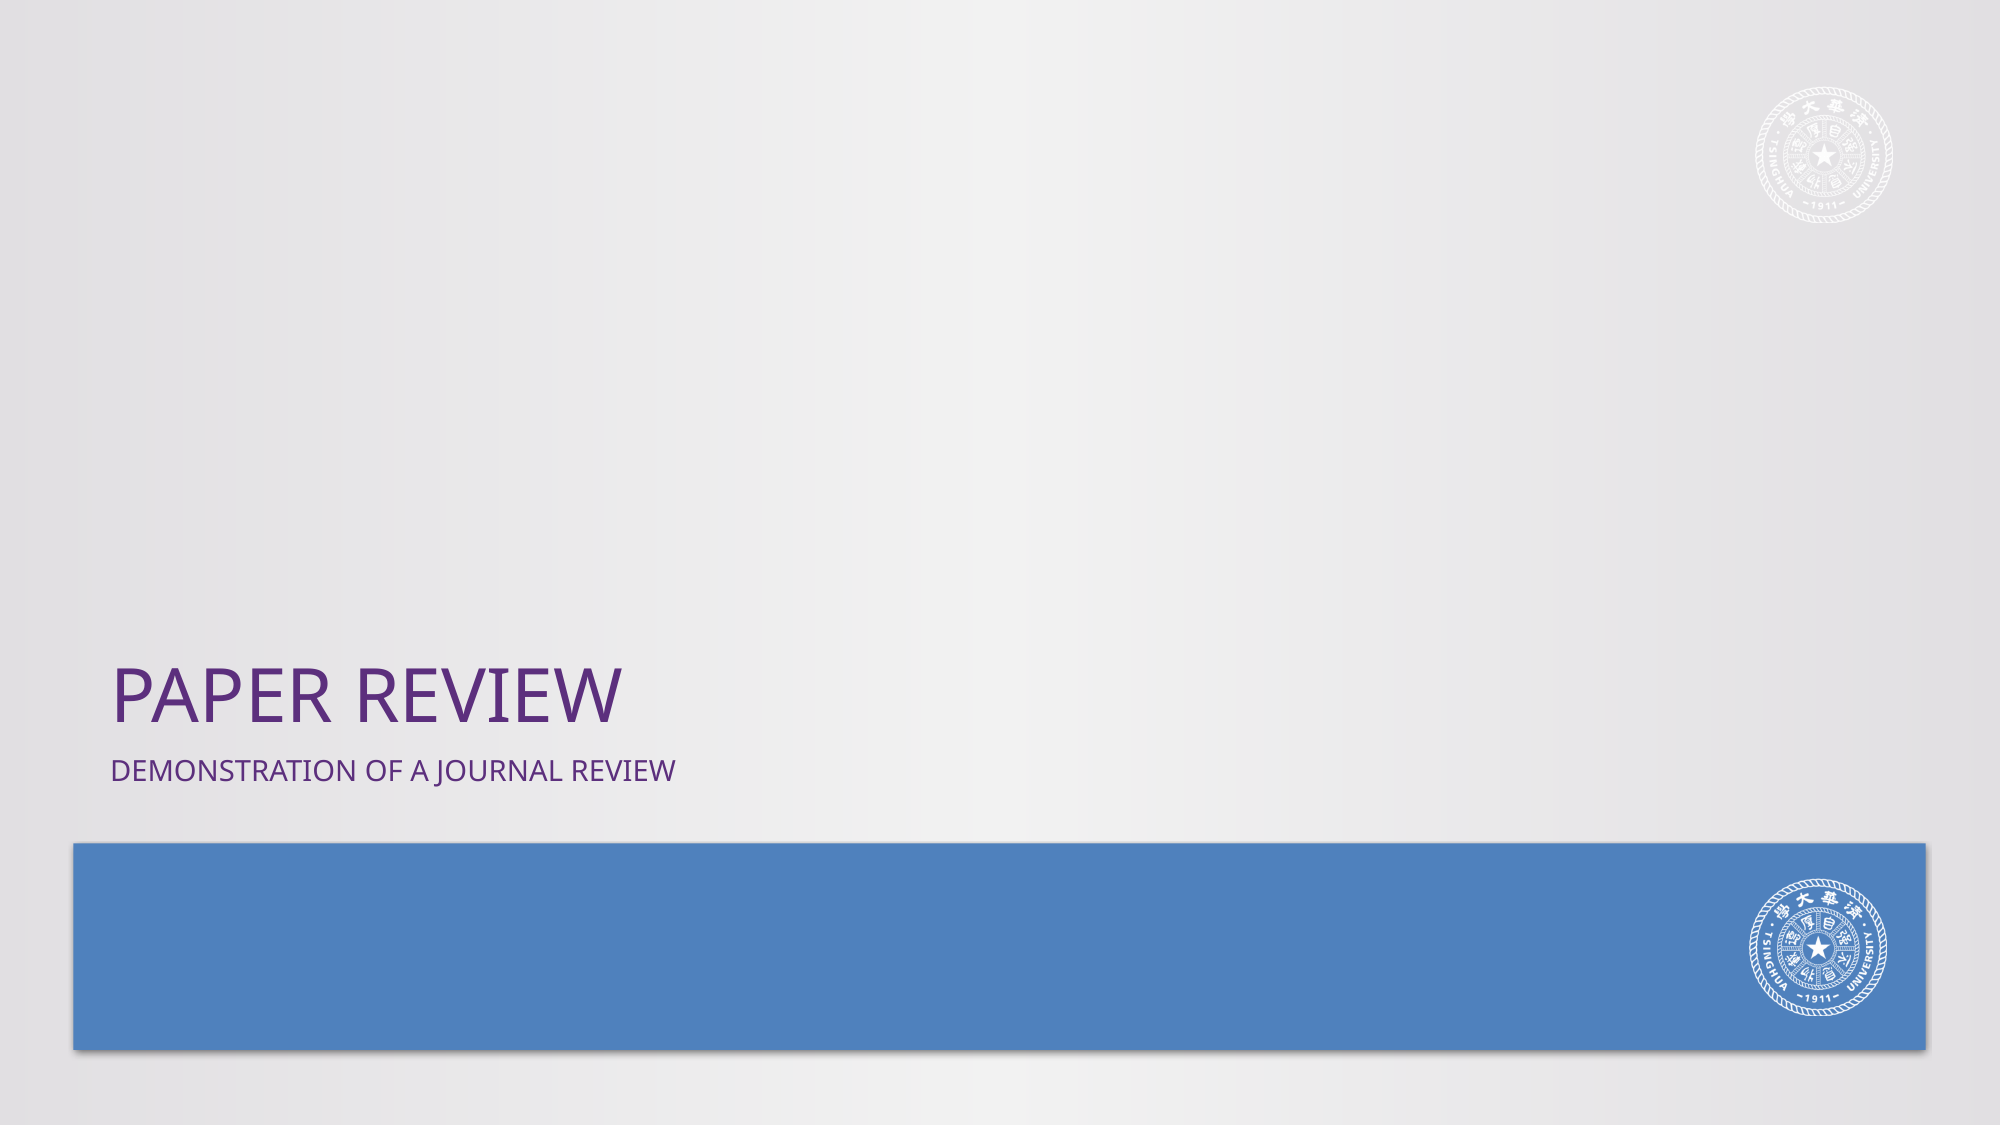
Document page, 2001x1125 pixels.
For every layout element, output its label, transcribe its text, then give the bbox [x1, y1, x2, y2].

list demonstration of a journal review [95, 744, 1905, 844]
title Paper review [95, 499, 1905, 744]
